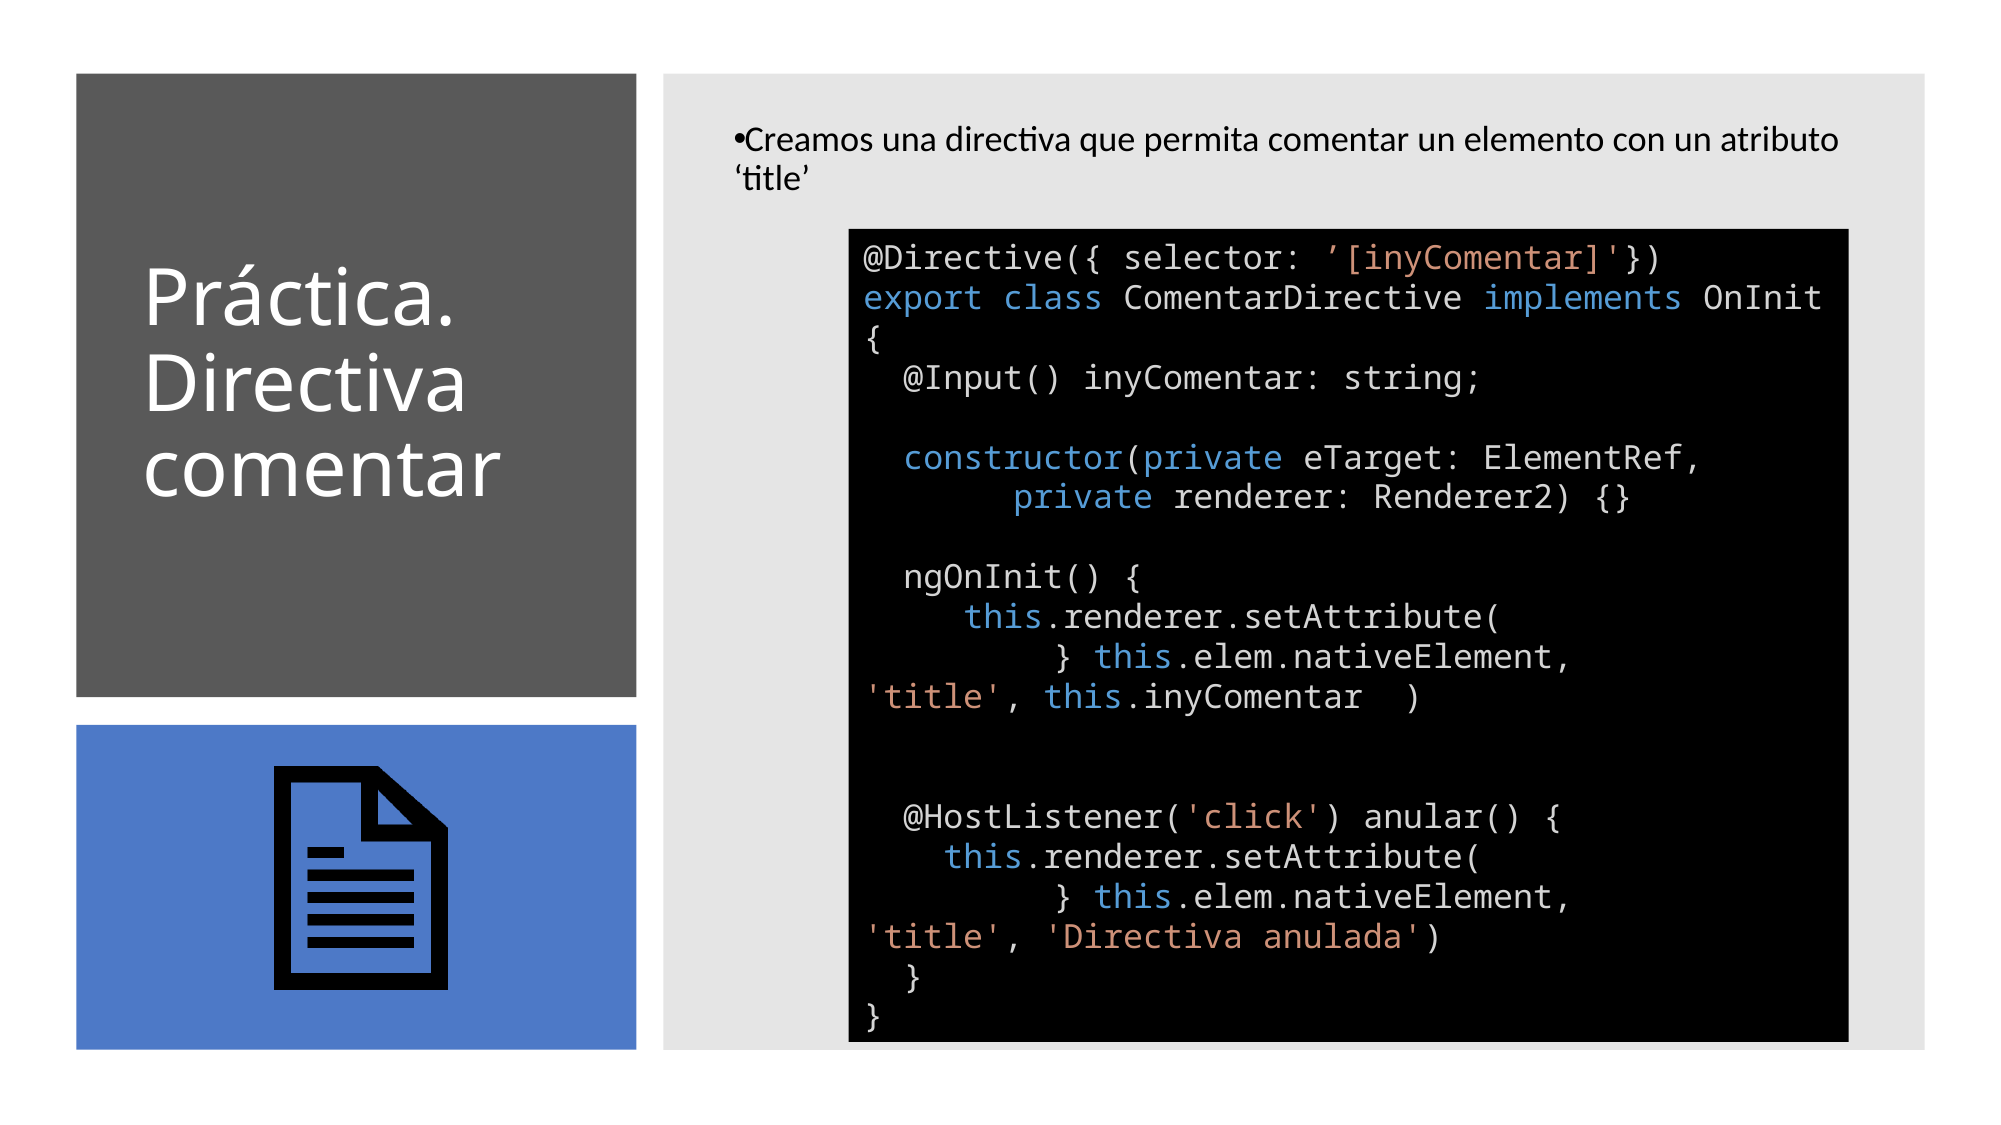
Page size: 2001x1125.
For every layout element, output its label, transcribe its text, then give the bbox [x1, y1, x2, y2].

text_box [75, 72, 637, 698]
picture [226, 743, 495, 1012]
text_box [75, 724, 637, 1051]
text_box [662, 72, 1926, 1051]
title Práctica. Directiva comentar [127, 120, 595, 652]
text_box @Directive({ selector: ’[inyComentar]'}) export class ComentarDirective implements OnInit{ @Input() inyComentar: string; constructor(private eTarget: ElementRef, private renderer: Renderer2) {} ngOnInit() { this.renderer.setAttribute( } this.elem.nativeElement, 'title', this.inyComentar ) @HostListener('click') anular() { this.renderer.setAttribute( } this.elem.nativeElement, 'title', 'Directiva anulada') } } [848, 228, 1849, 1042]
list Creamos una directiva que permita comentar un elemento con un atributo ‘title’ [718, 112, 1873, 207]
